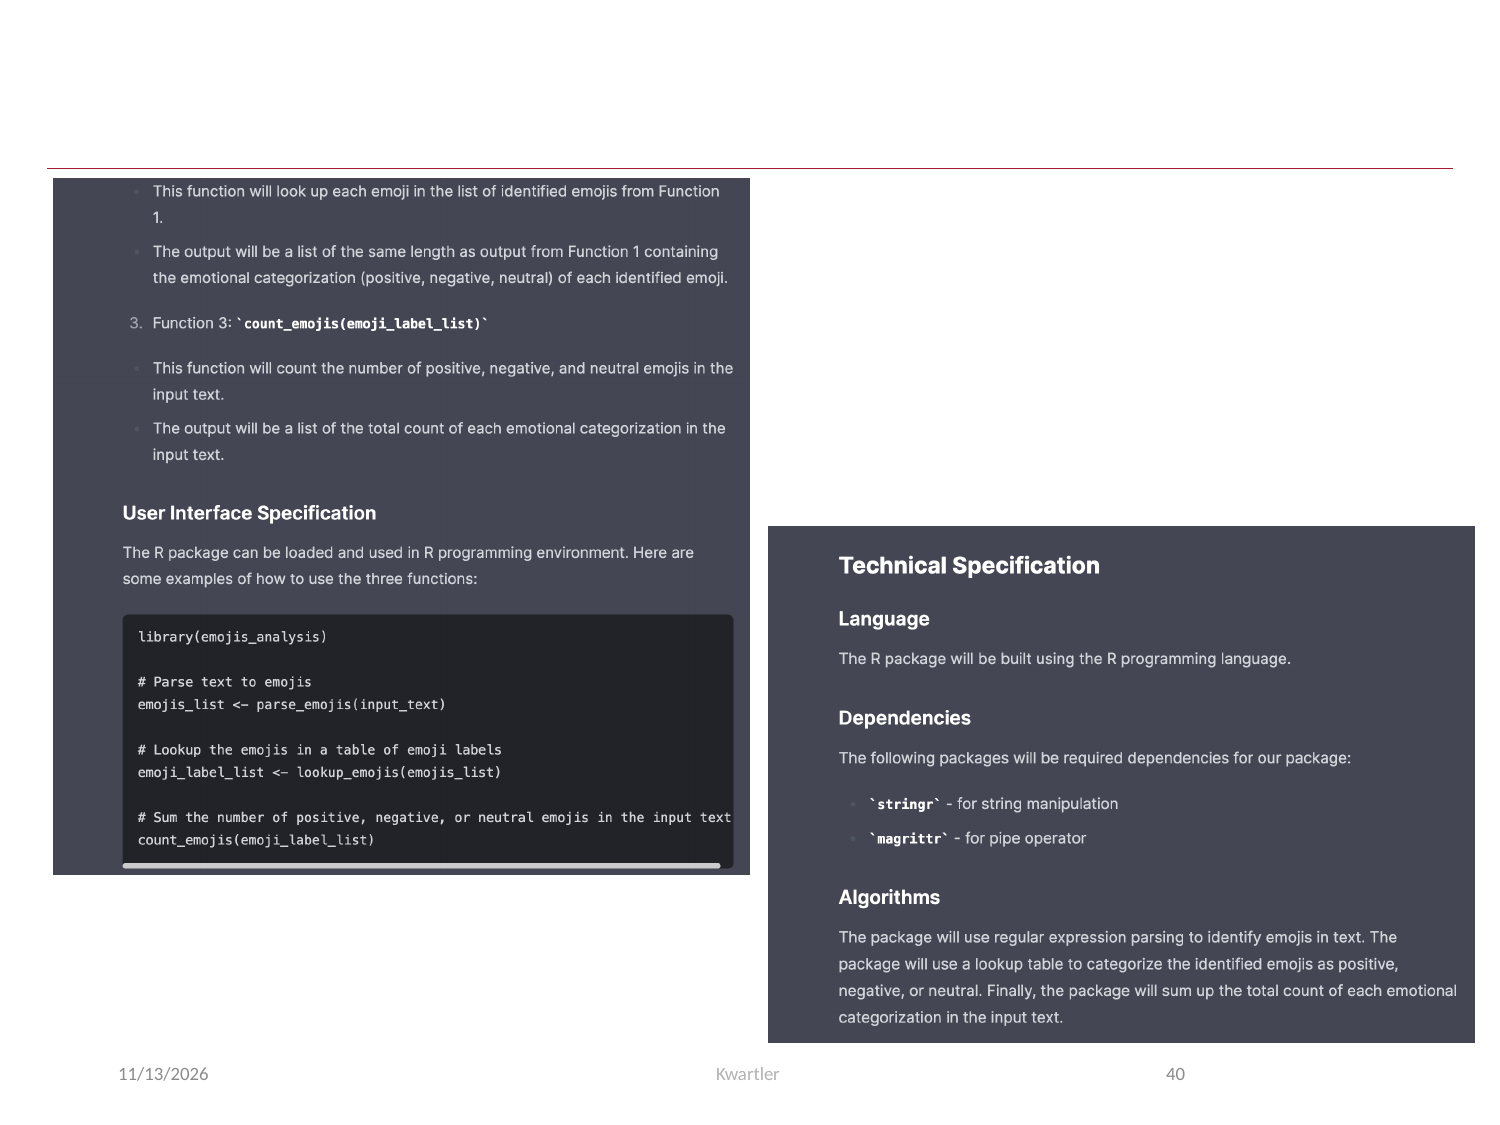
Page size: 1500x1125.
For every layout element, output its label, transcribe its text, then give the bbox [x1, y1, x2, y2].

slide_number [103, 1042, 441, 1103]
picture [53, 178, 750, 875]
footer Kwartler [496, 1042, 1004, 1103]
slide_number 40 [1059, 1043, 1200, 1103]
picture [768, 526, 1475, 1043]
